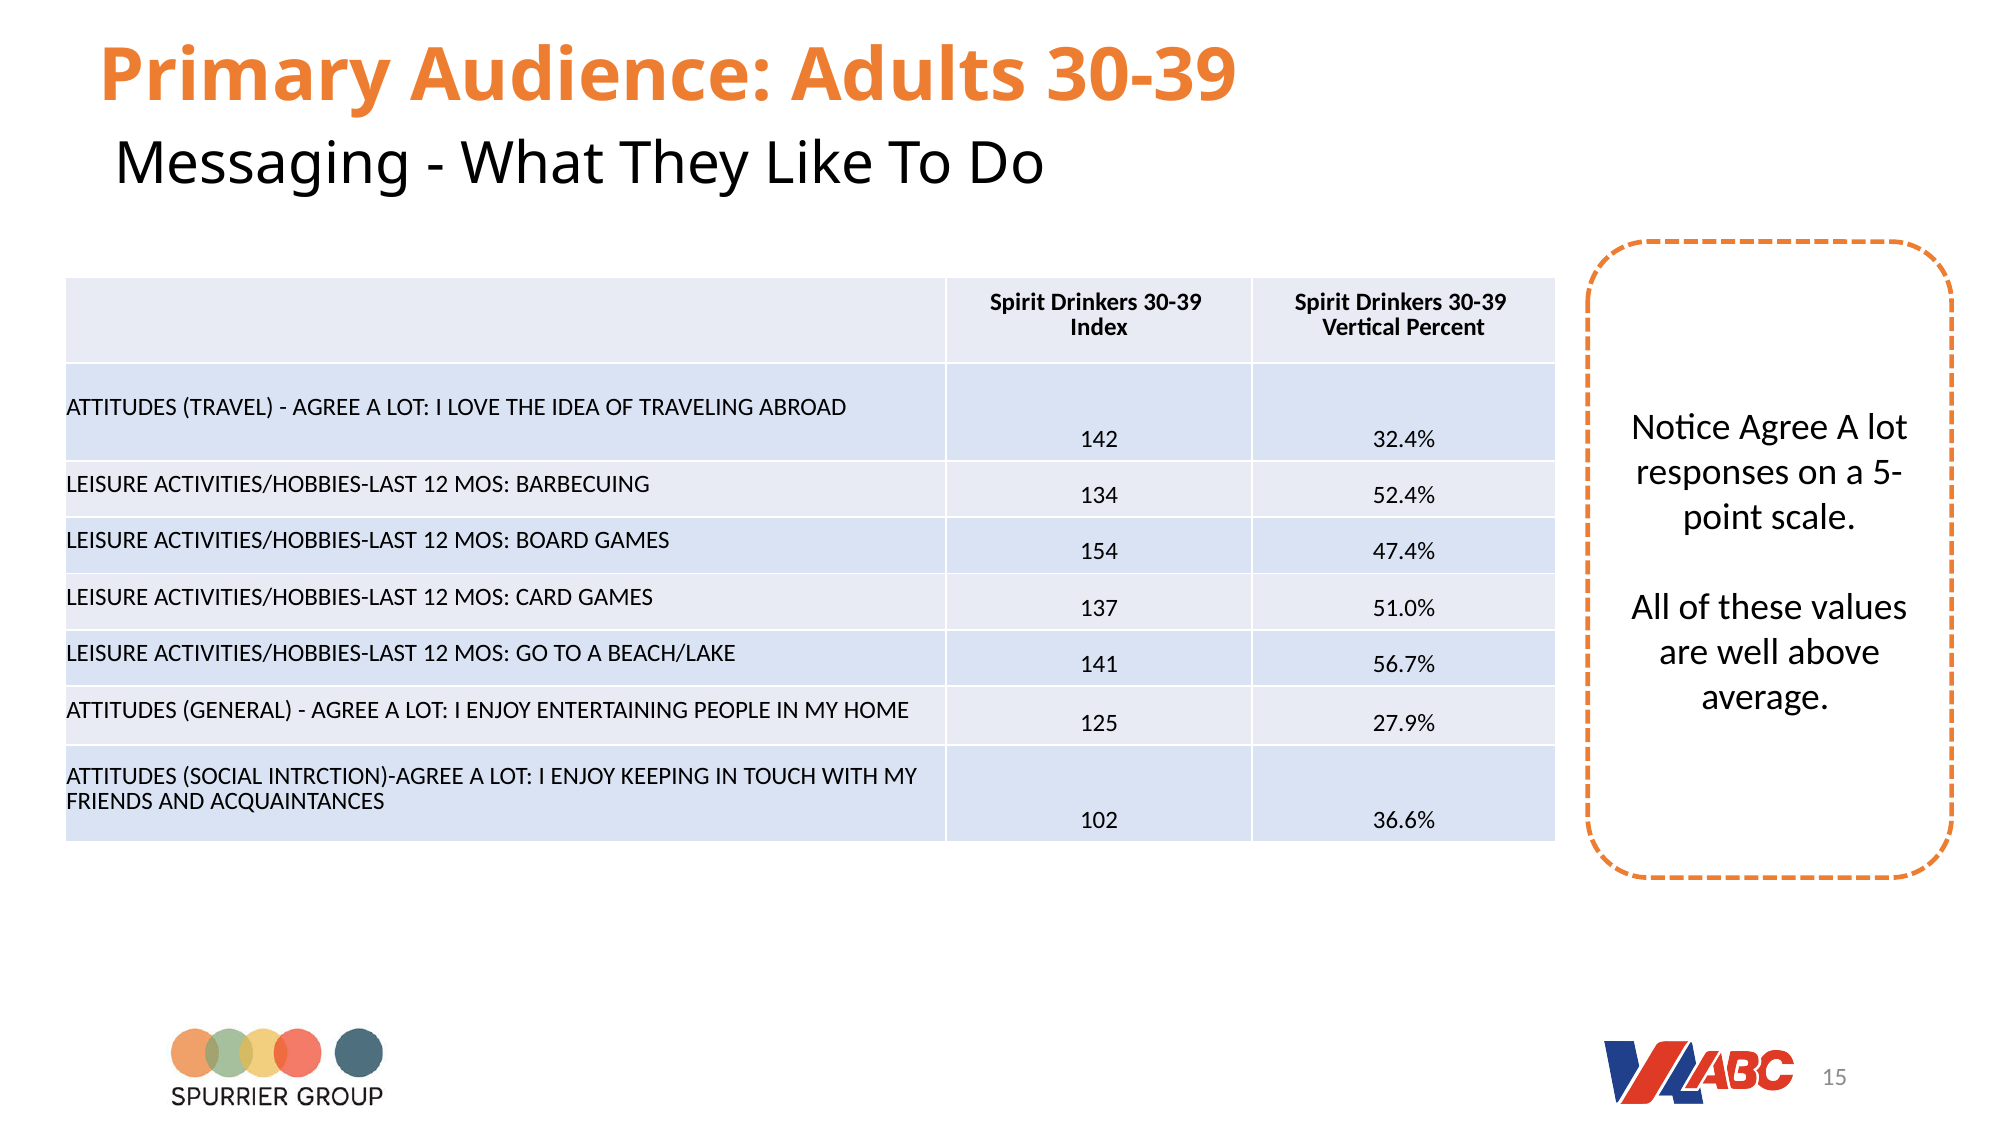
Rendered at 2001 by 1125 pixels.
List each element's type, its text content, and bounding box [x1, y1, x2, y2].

text_box Messaging - What They Like To Do [99, 127, 1440, 207]
table_header [66, 278, 945, 362]
table_cell ATTITUDES (SOCIAL INTRCTION)-AGREE A LOT: I ENJOY KEEPING IN TOUCH WITH MY FRIENDS AND ACQUAINTANCES [66, 746, 945, 841]
table_cell 51.0% [1253, 574, 1555, 629]
table_header Spirit Drinkers 30-39 Vertical Percent [1253, 278, 1555, 362]
table_cell LEISURE ACTIVITIES/HOBBIES-LAST 12 MOS: BARBECUING [66, 462, 945, 516]
table_cell 27.9% [1253, 687, 1555, 744]
text_box Notice Agree A lot responses on a 5-point scale. All of these values are well above average. [1586, 240, 1953, 879]
table_cell 125 [947, 687, 1251, 744]
table_cell ATTITUDES (TRAVEL) - AGREE A LOT: I LOVE THE IDEA OF TRAVELING ABROAD [66, 364, 945, 460]
table_cell ATTITUDES (GENERAL) - AGREE A LOT: I ENJOY ENTERTAINING PEOPLE IN MY HOME [66, 687, 945, 744]
table_cell 142 [947, 364, 1251, 460]
table_cell 134 [947, 462, 1251, 516]
picture [1604, 1041, 1794, 1045]
table_cell 102 [947, 746, 1251, 841]
table_cell LEISURE ACTIVITIES/HOBBIES-LAST 12 MOS: GO TO A BEACH/LAKE [66, 631, 945, 685]
table_cell 154 [947, 518, 1251, 573]
slide_number 15 [1412, 1045, 1863, 1106]
table_cell 47.4% [1253, 518, 1555, 573]
picture [166, 1024, 396, 1116]
table_cell 32.4% [1253, 364, 1555, 460]
table_cell 137 [947, 574, 1251, 629]
table_cell 52.4% [1253, 462, 1555, 516]
table_cell 56.7% [1253, 631, 1555, 685]
text_box Primary Audience: Adults 30-39 [83, 20, 1809, 127]
table_cell 141 [947, 631, 1251, 685]
table_cell LEISURE ACTIVITIES/HOBBIES-LAST 12 MOS: BOARD GAMES [66, 518, 945, 573]
table_header Spirit Drinkers 30-39 Index [947, 278, 1251, 362]
table_cell LEISURE ACTIVITIES/HOBBIES-LAST 12 MOS: CARD GAMES [66, 574, 945, 629]
table_cell 36.6% [1253, 746, 1555, 841]
